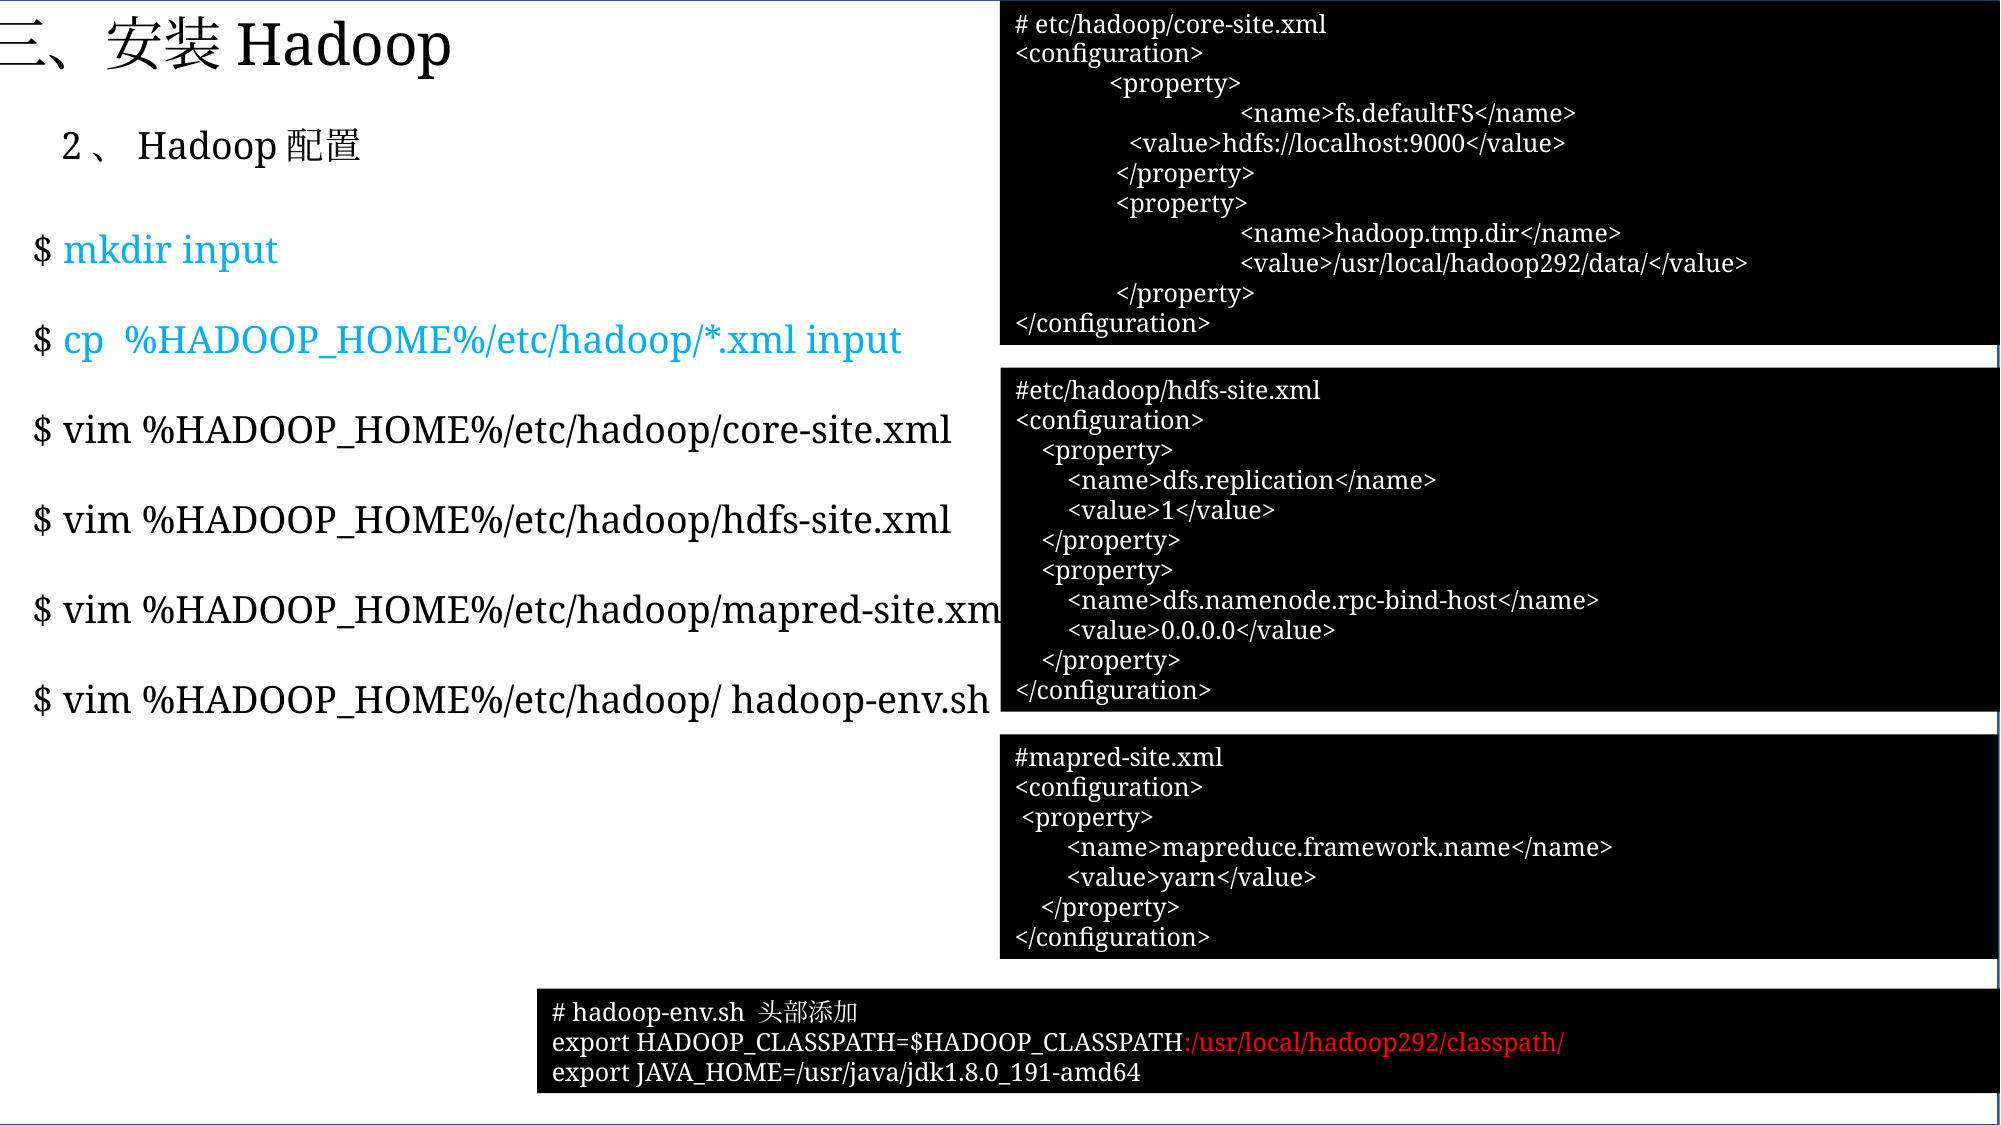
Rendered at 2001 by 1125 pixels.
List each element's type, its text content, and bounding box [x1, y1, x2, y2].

text_box # etc/hadoop/core-site.xml <configuration> <property> <name>fs.defaultFS</name> <value>hdfs://localhost:9000</value> </property> <property> <name>hadoop.tmp.dir</name> <value>/usr/local/hadoop292/data/</value> </property> </configuration> [999, 0, 2000, 345]
text_box 2、Hadoop配置 [46, 114, 377, 174]
text_box 三、安装Hadoop [0, 0, 469, 85]
text_box # hadoop-env.sh 头部添加 export HADOOP_CLASSPATH=$HADOOP_CLASSPATH:/usr/local/hadoop292/classpath/ export JAVA_HOME=/usr/java/jdk1.8.0_191-amd64 [537, 988, 2000, 1094]
text_box $ mkdir input $ cp %HADOOP_HOME%/etc/hadoop/*.xml input $ vim %HADOOP_HOME%/etc/hadoop/core-site.xml $ vim %HADOOP_HOME%/etc/hadoop/hdfs-site.xml $ vim %HADOOP_HOME%/etc/hadoop/mapred-site.xml $ vim %HADOOP_HOME%/etc/hadoop/ hadoop-env.sh [17, 218, 1030, 728]
text_box #mapred-site.xml <configuration> <property> <name>mapreduce.framework.name</name> <value>yarn</value> </property> </configuration> [999, 734, 1999, 959]
text_box #etc/hadoop/hdfs-site.xml <configuration> <property> <name>dfs.replication</name> <value>1</value> </property> <property> <name>dfs.namenode.rpc-bind-host</name> <value>0.0.0.0</value> </property> </configuration> [1000, 367, 2000, 712]
